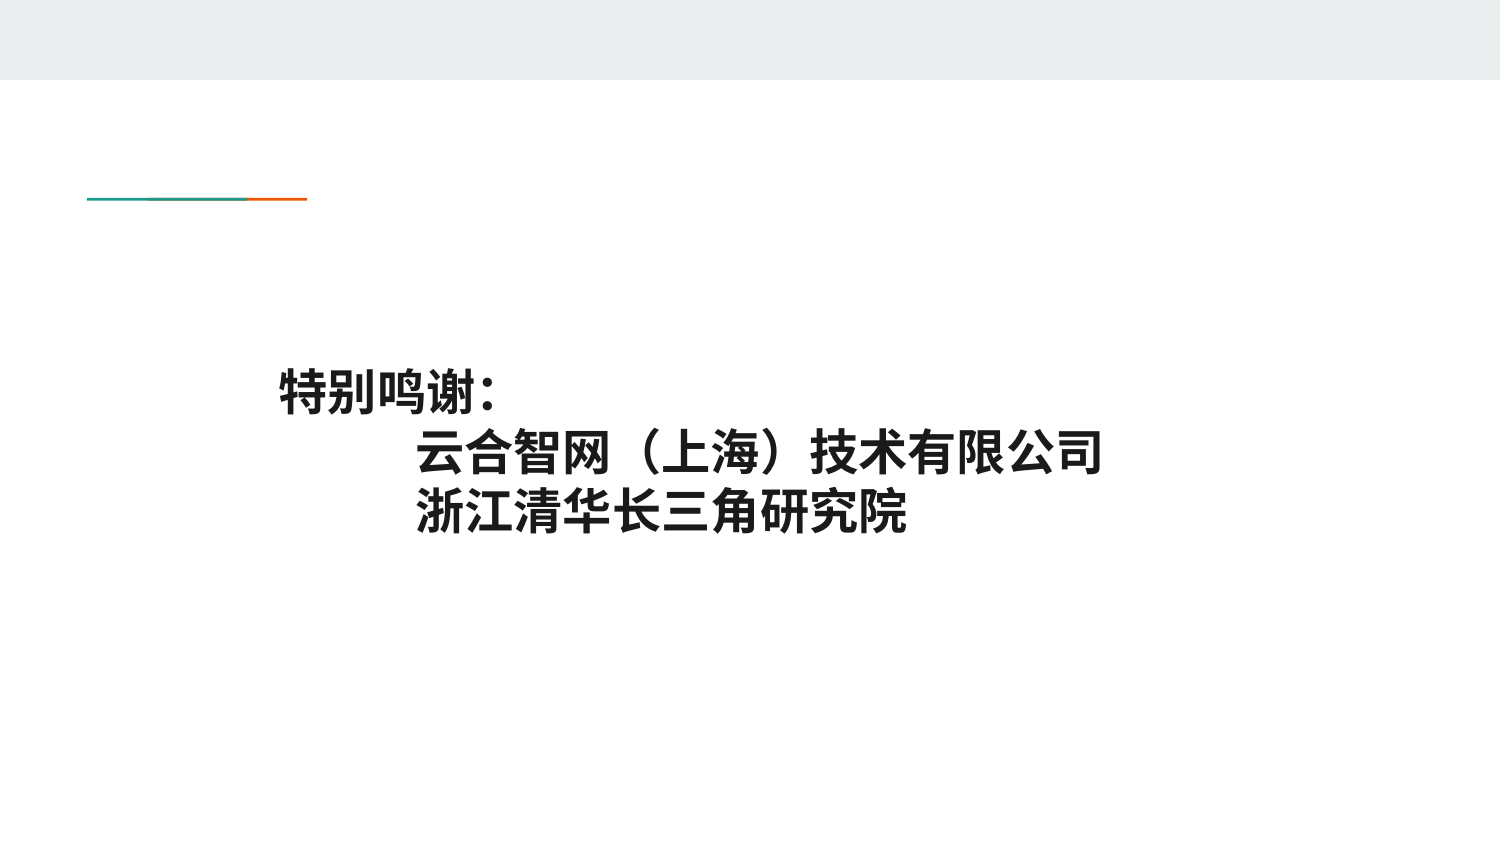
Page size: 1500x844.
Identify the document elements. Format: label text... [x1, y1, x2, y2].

title 特别鸣谢： 云合智网（上海）技术有限公司 浙江清华长三角研究院 [263, 346, 1306, 558]
